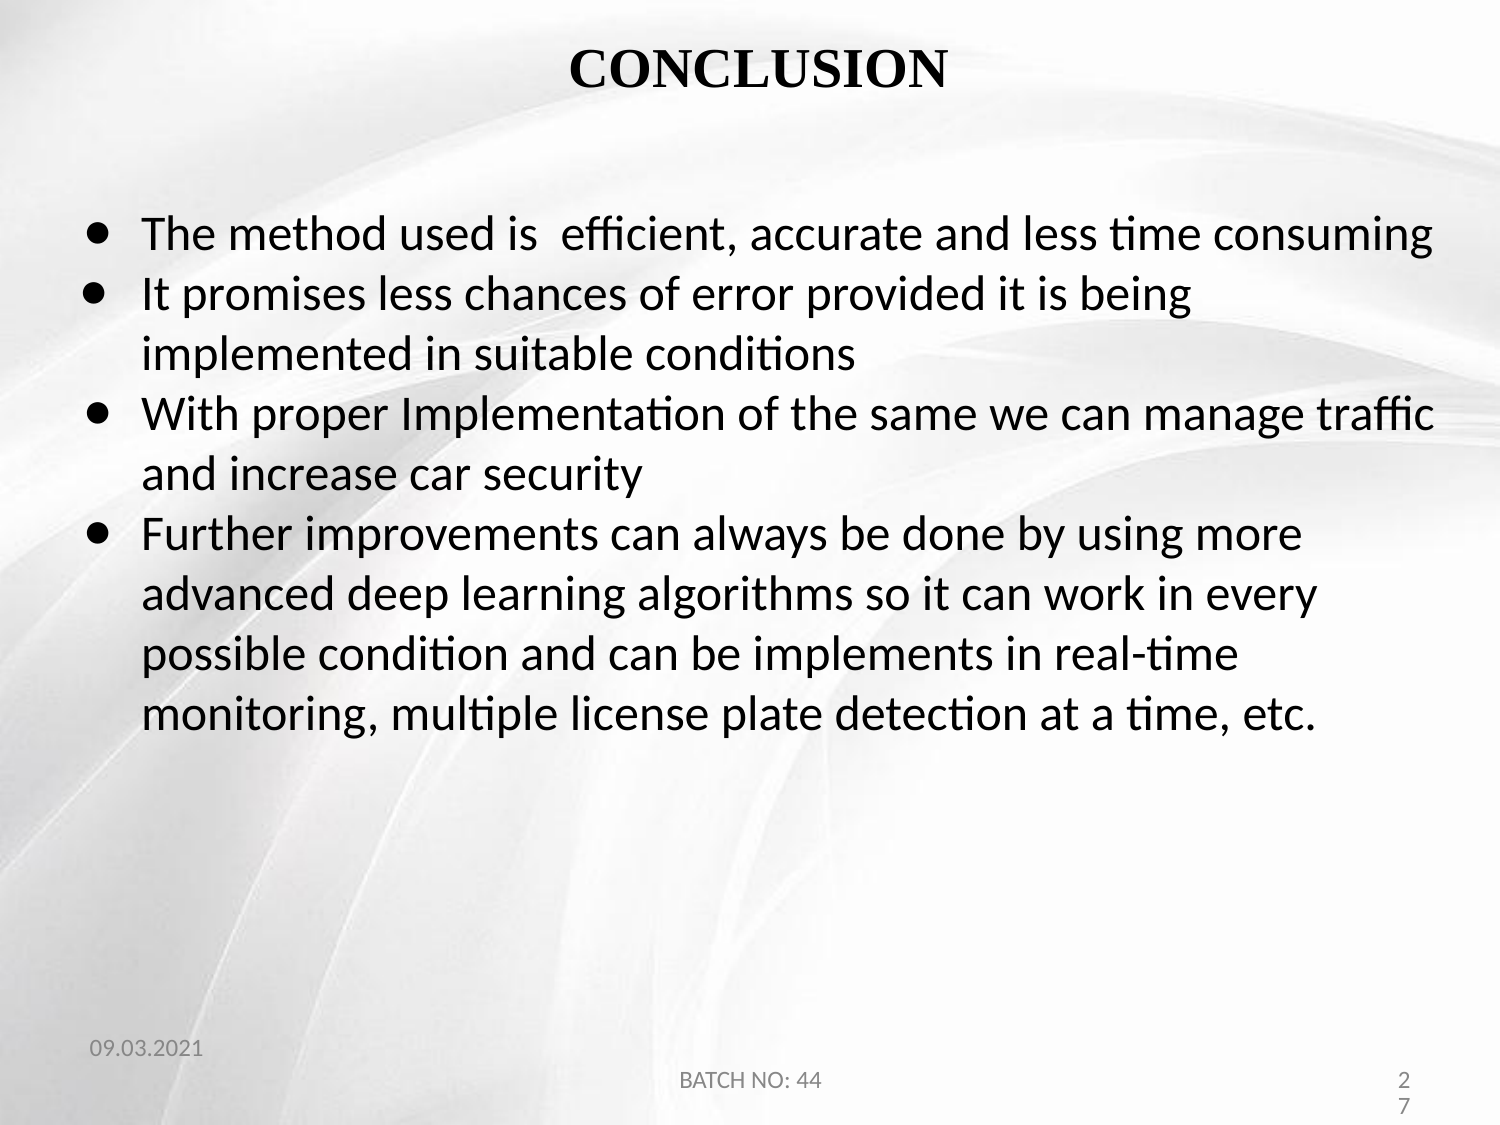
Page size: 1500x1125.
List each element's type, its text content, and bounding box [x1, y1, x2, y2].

slide_number ‹#› [1393, 1062, 1415, 1092]
title CONCLUSION [74, 31, 1443, 200]
footer BATCH NO: 44 [677, 1062, 864, 1092]
text_box 09.03.2021 [74, 1015, 296, 1077]
list The method used is efficient, accurate and less time consuming It promises less chances of error provided it is being implemented in suitable conditions With proper Implementation of the same we can manage traffic and increase car security Further improvements can always be done by using more advanced deep learning algorithms so it can work in every possible condition and can be implements in real-time monitoring, multiple license plate detection at a time, etc. [66, 200, 1451, 968]
picture [0, 0, 1500, 1125]
